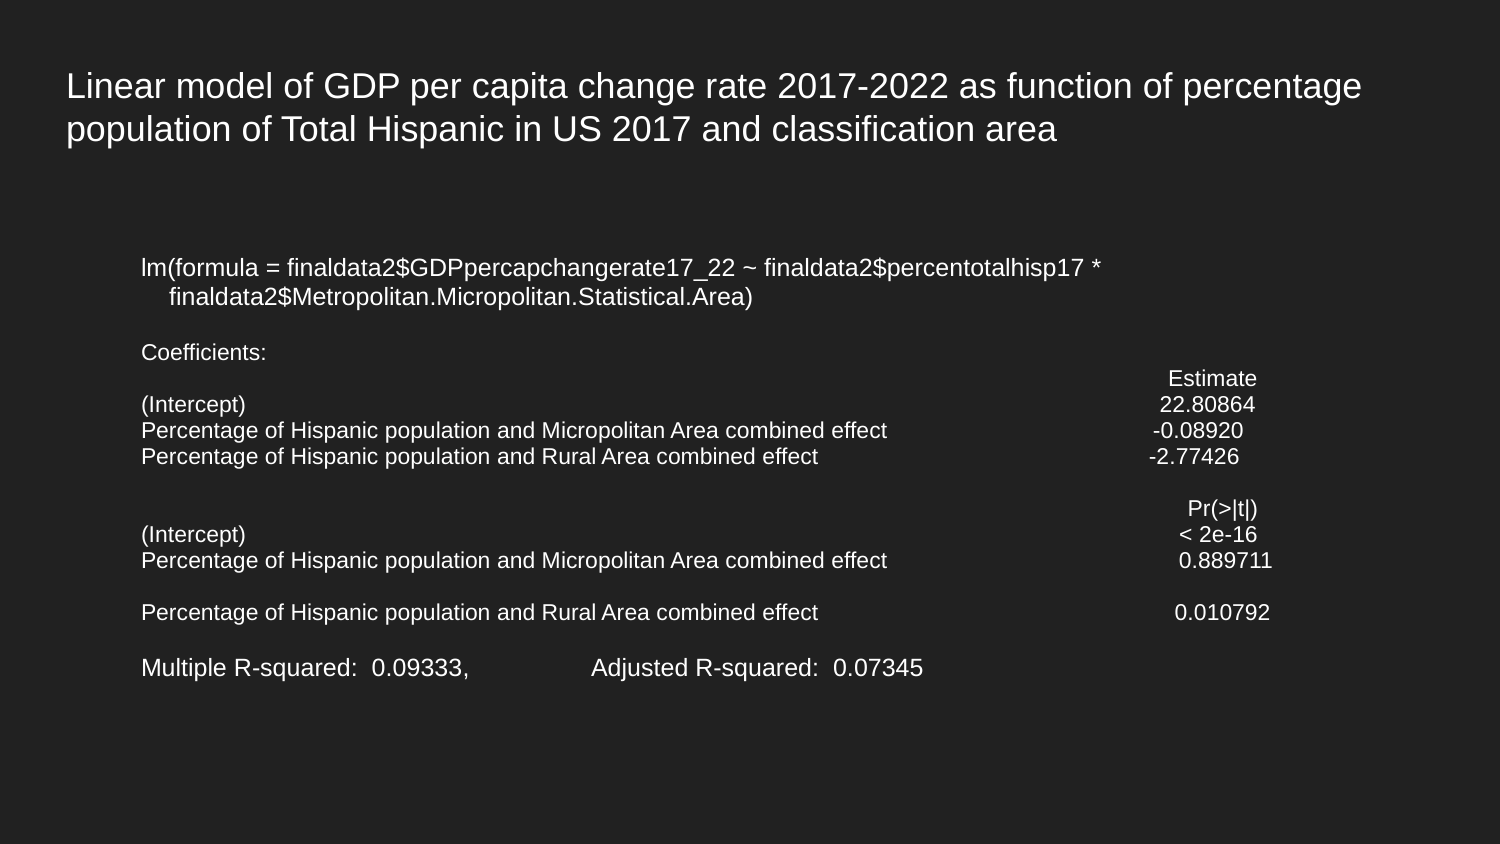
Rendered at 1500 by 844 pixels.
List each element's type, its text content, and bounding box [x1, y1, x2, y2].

title Linear model of GDP per capita change rate 2017-2022 as function of percentage population of Total Hispanic in US 2017 and classification area [51, 48, 1449, 142]
list lm(formula = finaldata2$GDPpercapchangerate17_22 ~ finaldata2$percentotalhisp17 * finaldata2$Metropolitan.Micropolitan.Statistical.Area) Coefficients: Estimate (Intercept) 22.80864 Percentage of Hispanic population and Micropolitan Area combined effect -0.08920 Percentage of Hispanic population and Rural Area combined effect -2.77426 Pr(>|t|) (Intercept) < 2e-16 Percentage of Hispanic population and Micropolitan Area combined effect 0.889711 Percentage of Hispanic population and Rural Area combined effect 0.010792 Multiple R-squared: 0.09333, Adjusted R-squared: 0.07345 [51, 239, 1449, 800]
